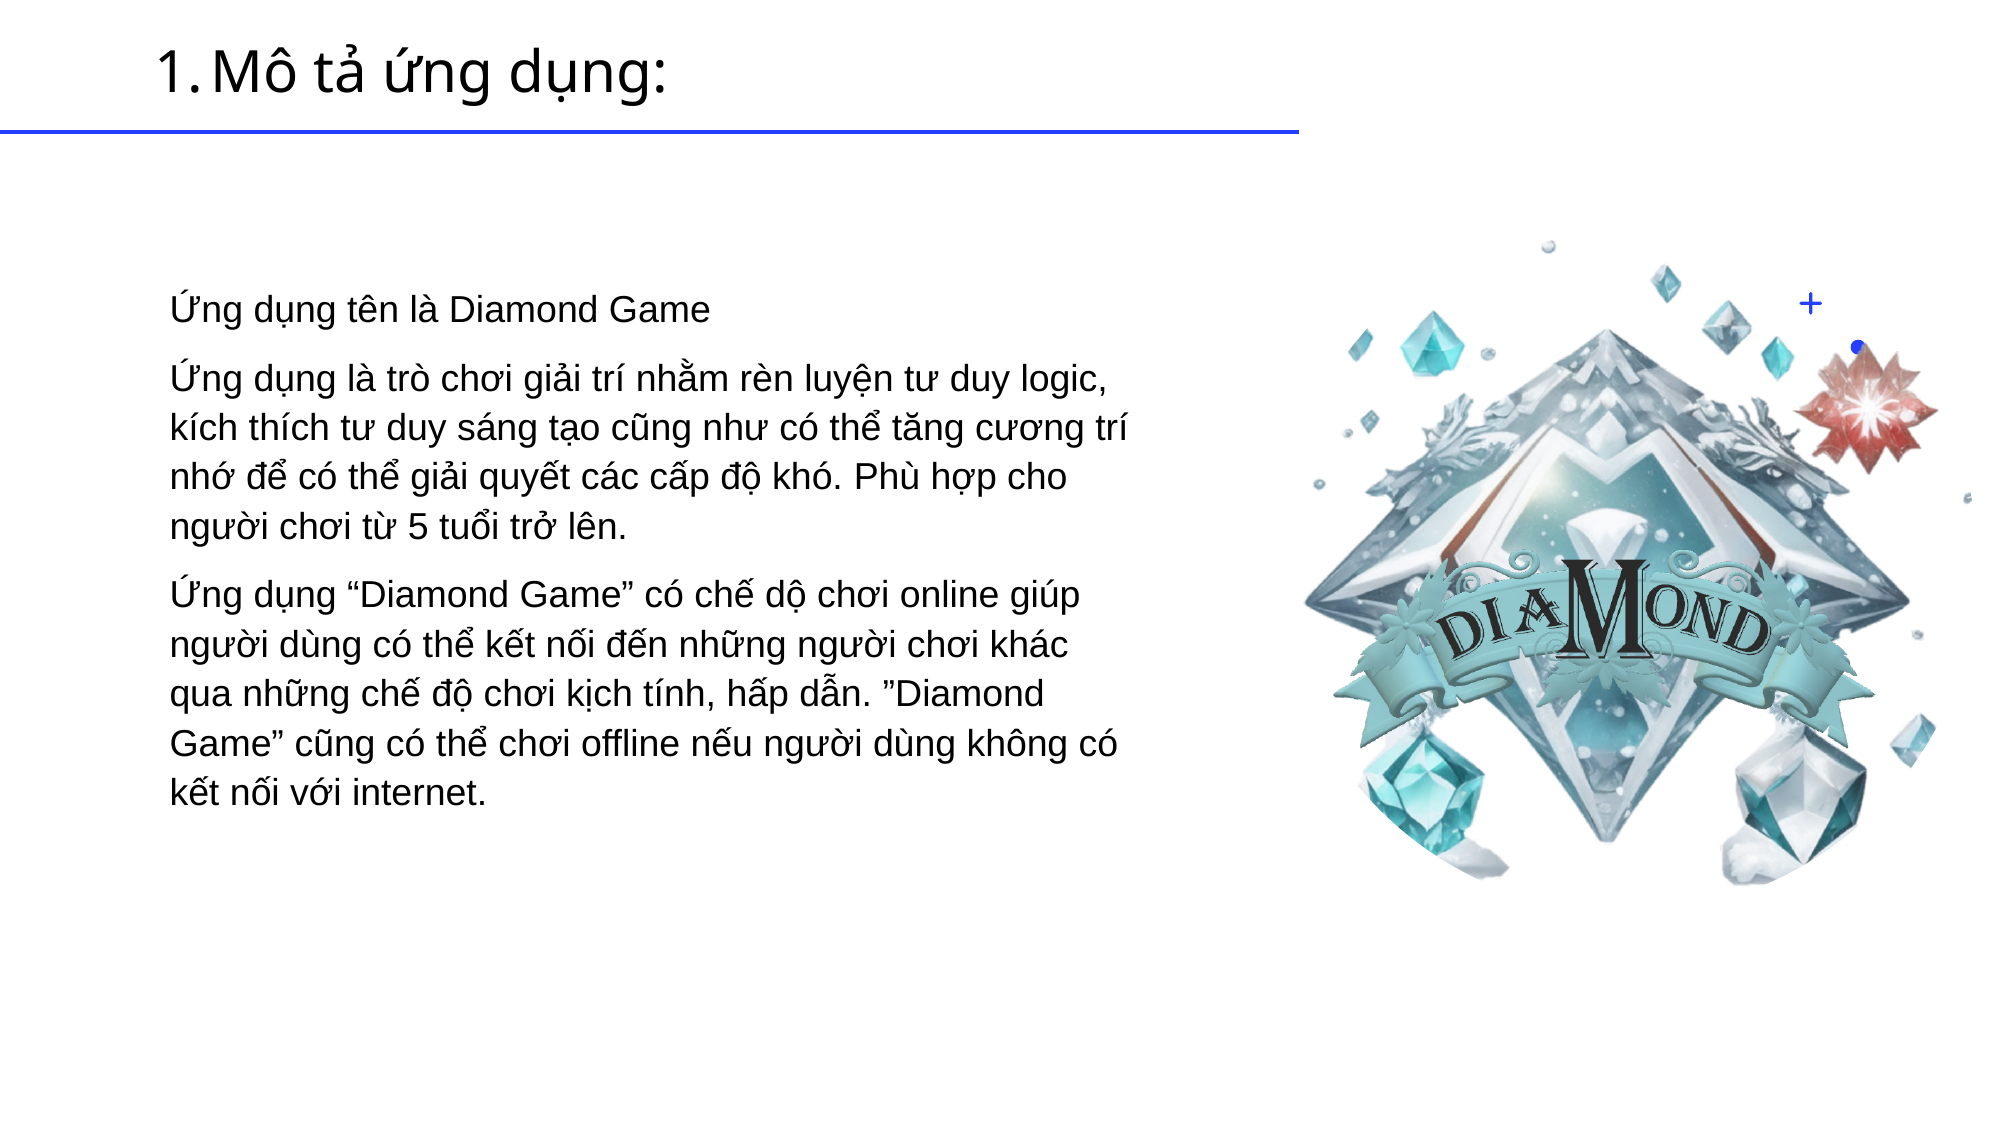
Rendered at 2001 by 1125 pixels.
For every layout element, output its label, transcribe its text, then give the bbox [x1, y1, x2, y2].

list Ứng dụng tên là Diamond Game Ứng dụng là trò chơi giải trí nhằm rèn luyện tư duy logic, kích thích tư duy sáng tạo cũng như có thể tăng cương trí nhớ để có thể giải quyết các cấp độ khó. Phù hợp cho người chơi từ 5 tuổi trở lên. Ứng dụng “Diamond Game” có chế dộ chơi online giúp người dùng có thể kết nối đến những người chơi khác qua những chế độ chơi kịch tính, hấp dẫn. ”Diamond Game” cũng có thể chơi offline nếu người dùng không có kết nối với internet. [139, 273, 1155, 1013]
text_box Mô tả ứng dụng: [139, 26, 749, 112]
picture [1277, 212, 1978, 913]
